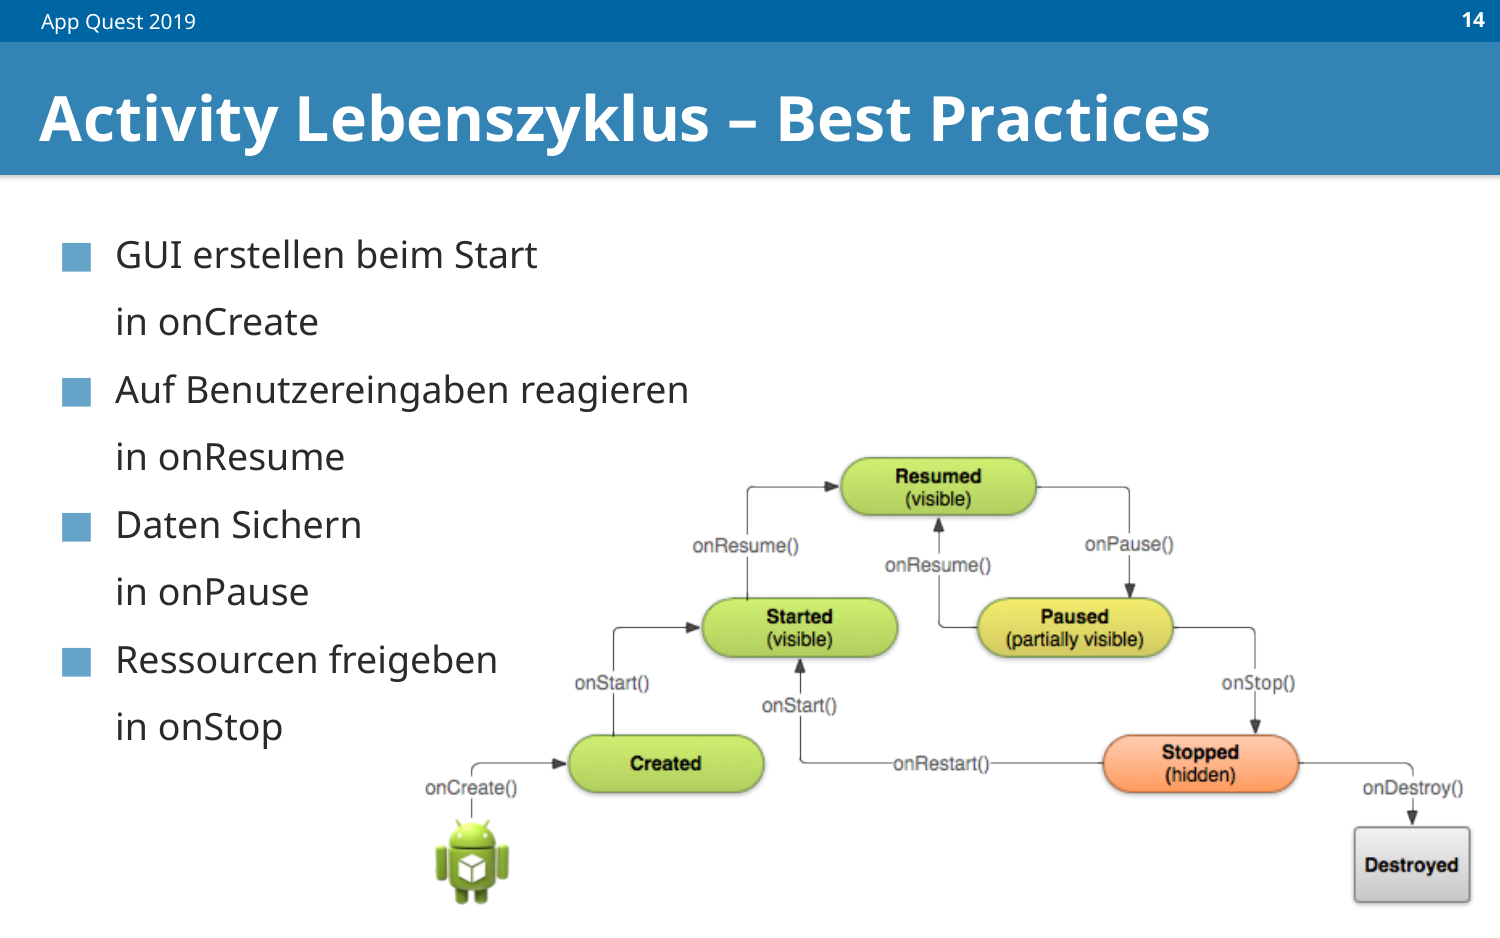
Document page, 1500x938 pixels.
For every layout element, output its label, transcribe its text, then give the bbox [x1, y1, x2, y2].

list GUI erstellen beim Start in onCreate Auf Benutzereingaben reagieren in onResume Daten Sichern in onPause Ressourcen freigeben in onStop [25, 193, 1491, 924]
slide_number ‹#› [1410, 0, 1500, 42]
title Activity Lebenszyklus – Best Practices [24, 42, 1491, 169]
picture [0, 0, 1500, 938]
